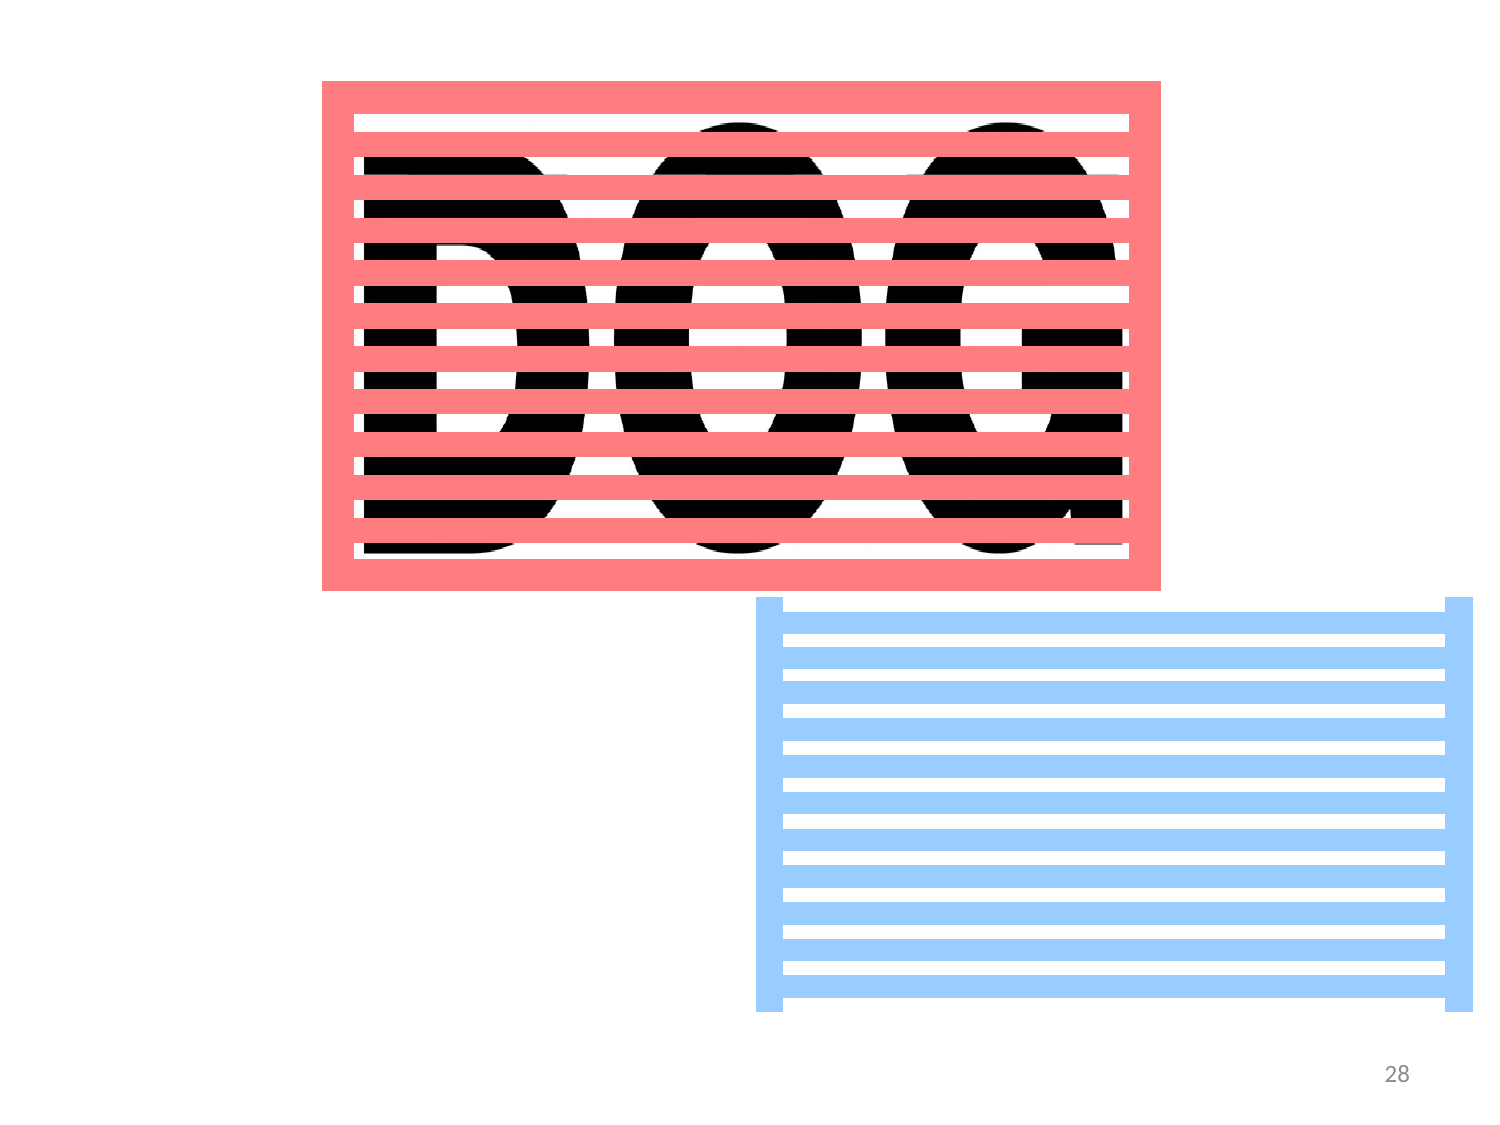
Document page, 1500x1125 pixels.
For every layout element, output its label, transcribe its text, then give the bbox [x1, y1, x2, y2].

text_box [324, 84, 1159, 589]
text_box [758, 599, 1471, 1009]
slide_number 28 [1074, 1042, 1425, 1103]
